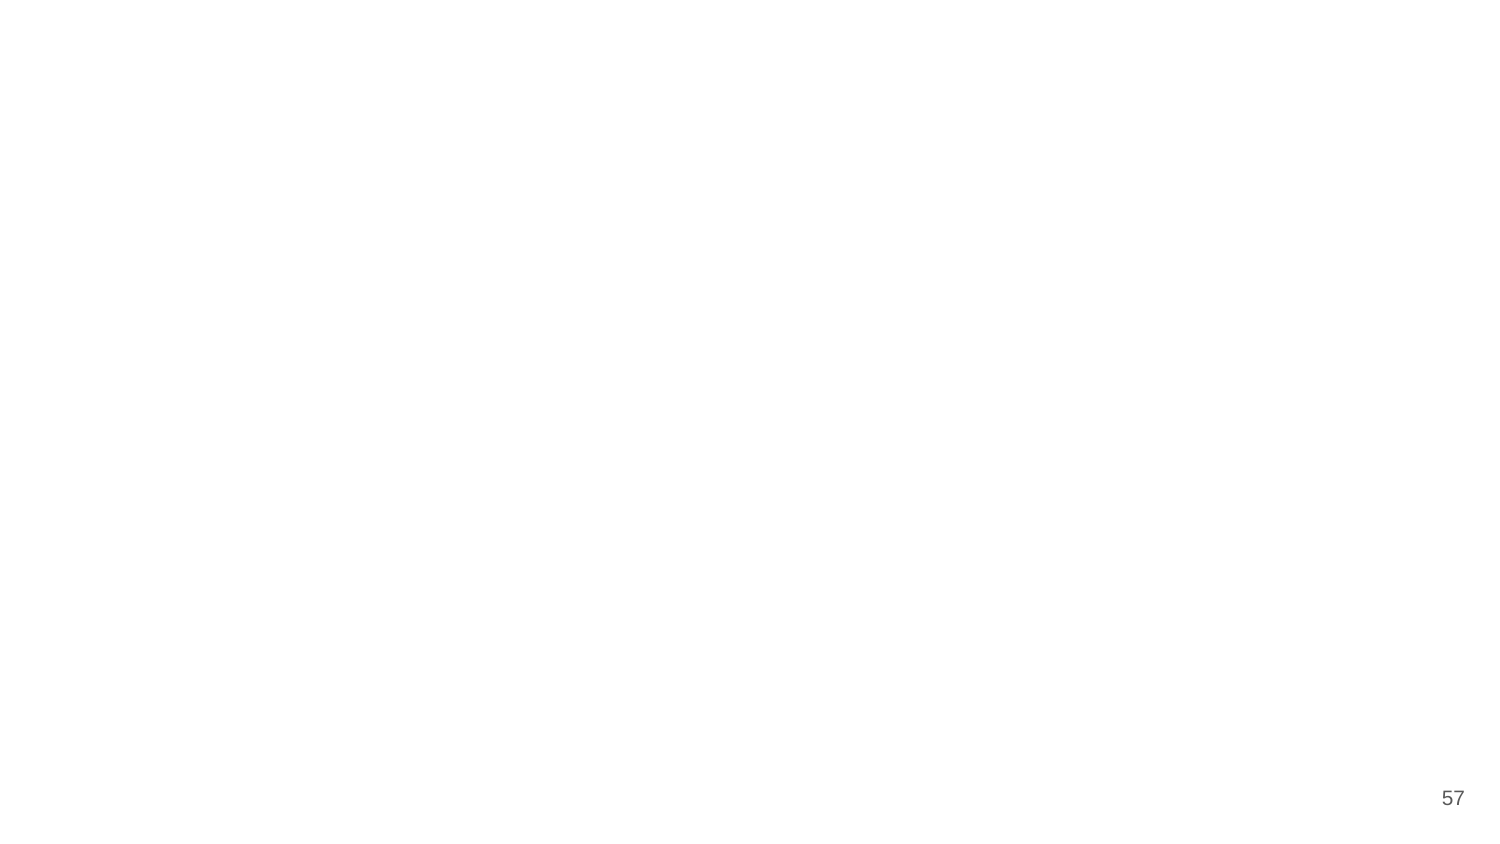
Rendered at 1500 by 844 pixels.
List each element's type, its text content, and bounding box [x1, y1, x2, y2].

slide_number 57 [1389, 764, 1480, 830]
